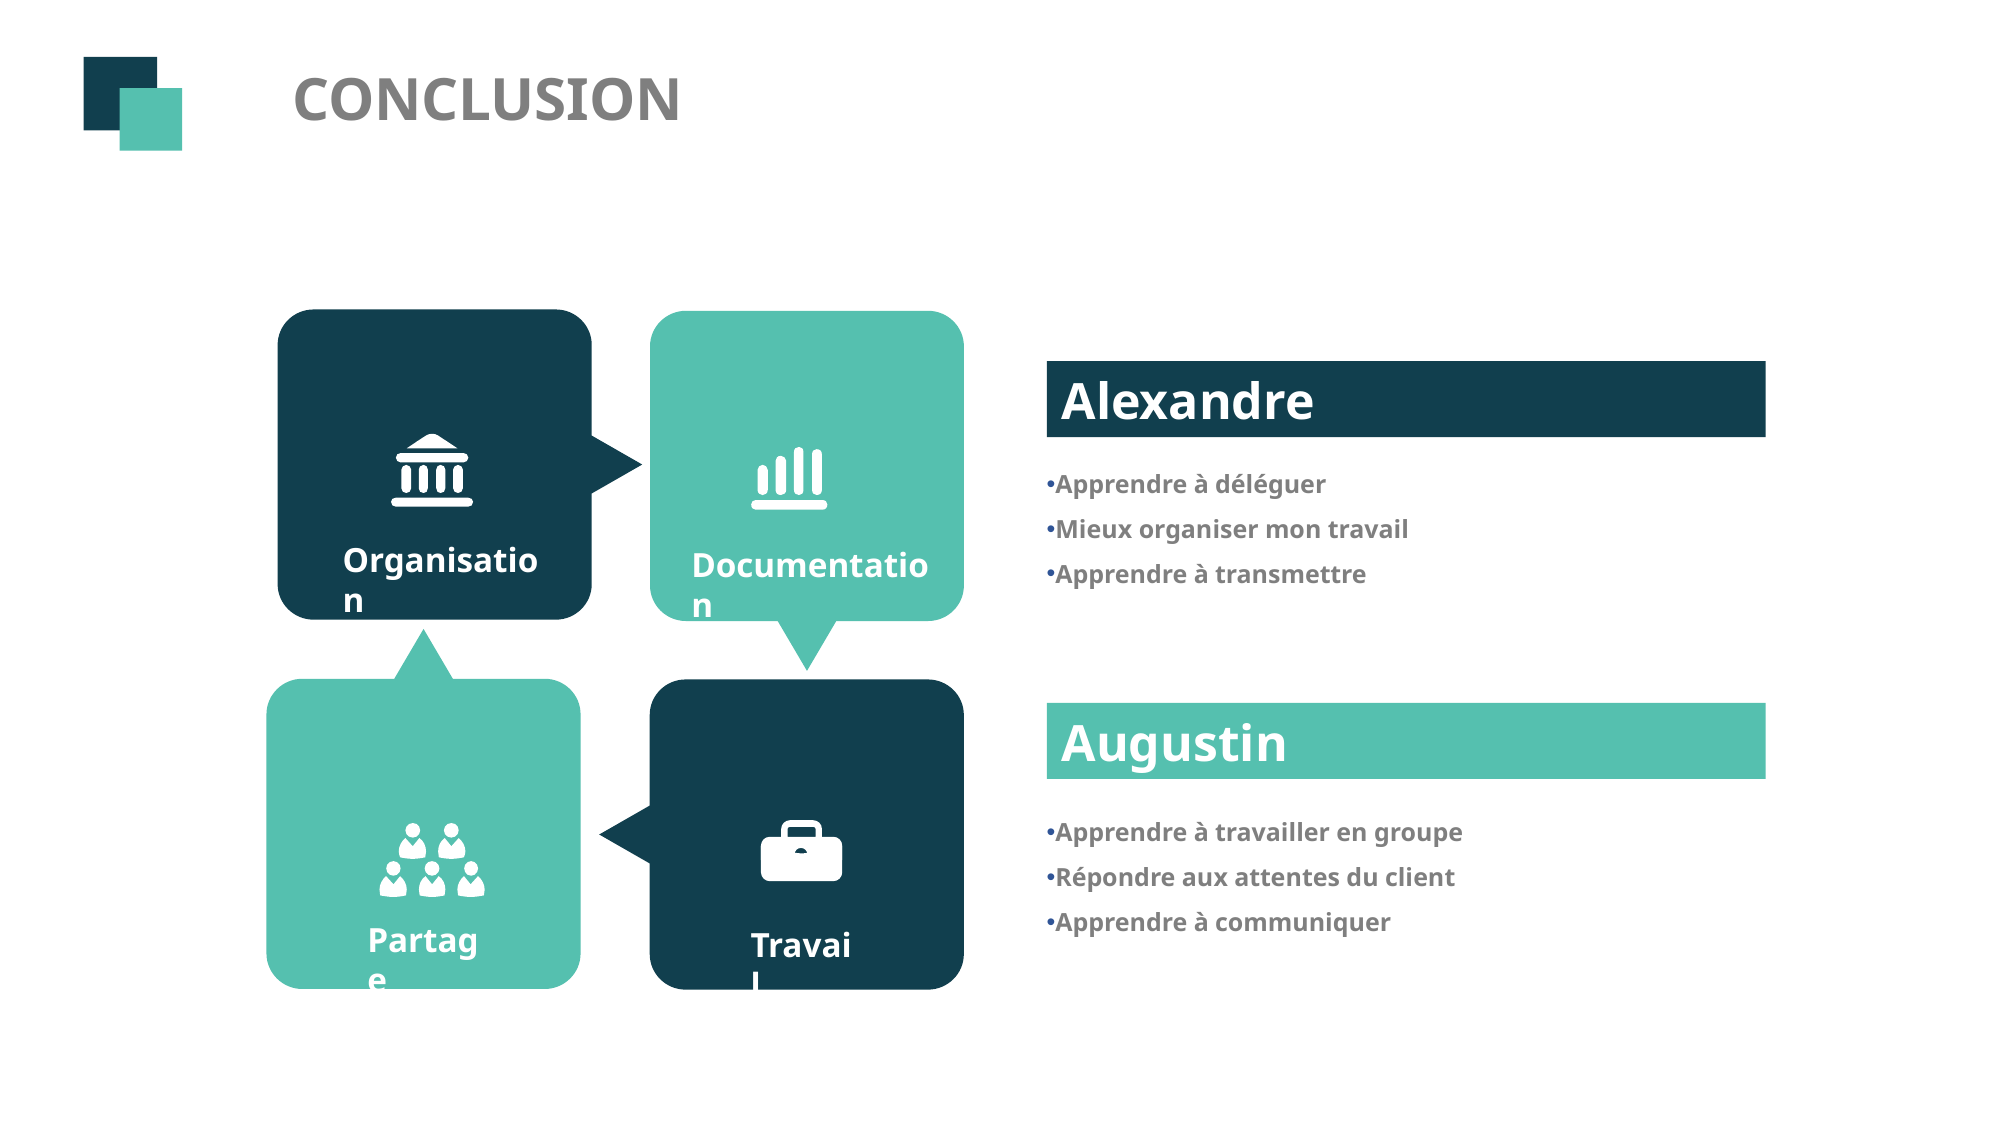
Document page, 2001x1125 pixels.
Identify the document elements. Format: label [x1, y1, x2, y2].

text_box [266, 309, 965, 990]
text_box [1046, 360, 1767, 591]
text_box [1046, 702, 1767, 939]
text_box [83, 53, 761, 151]
